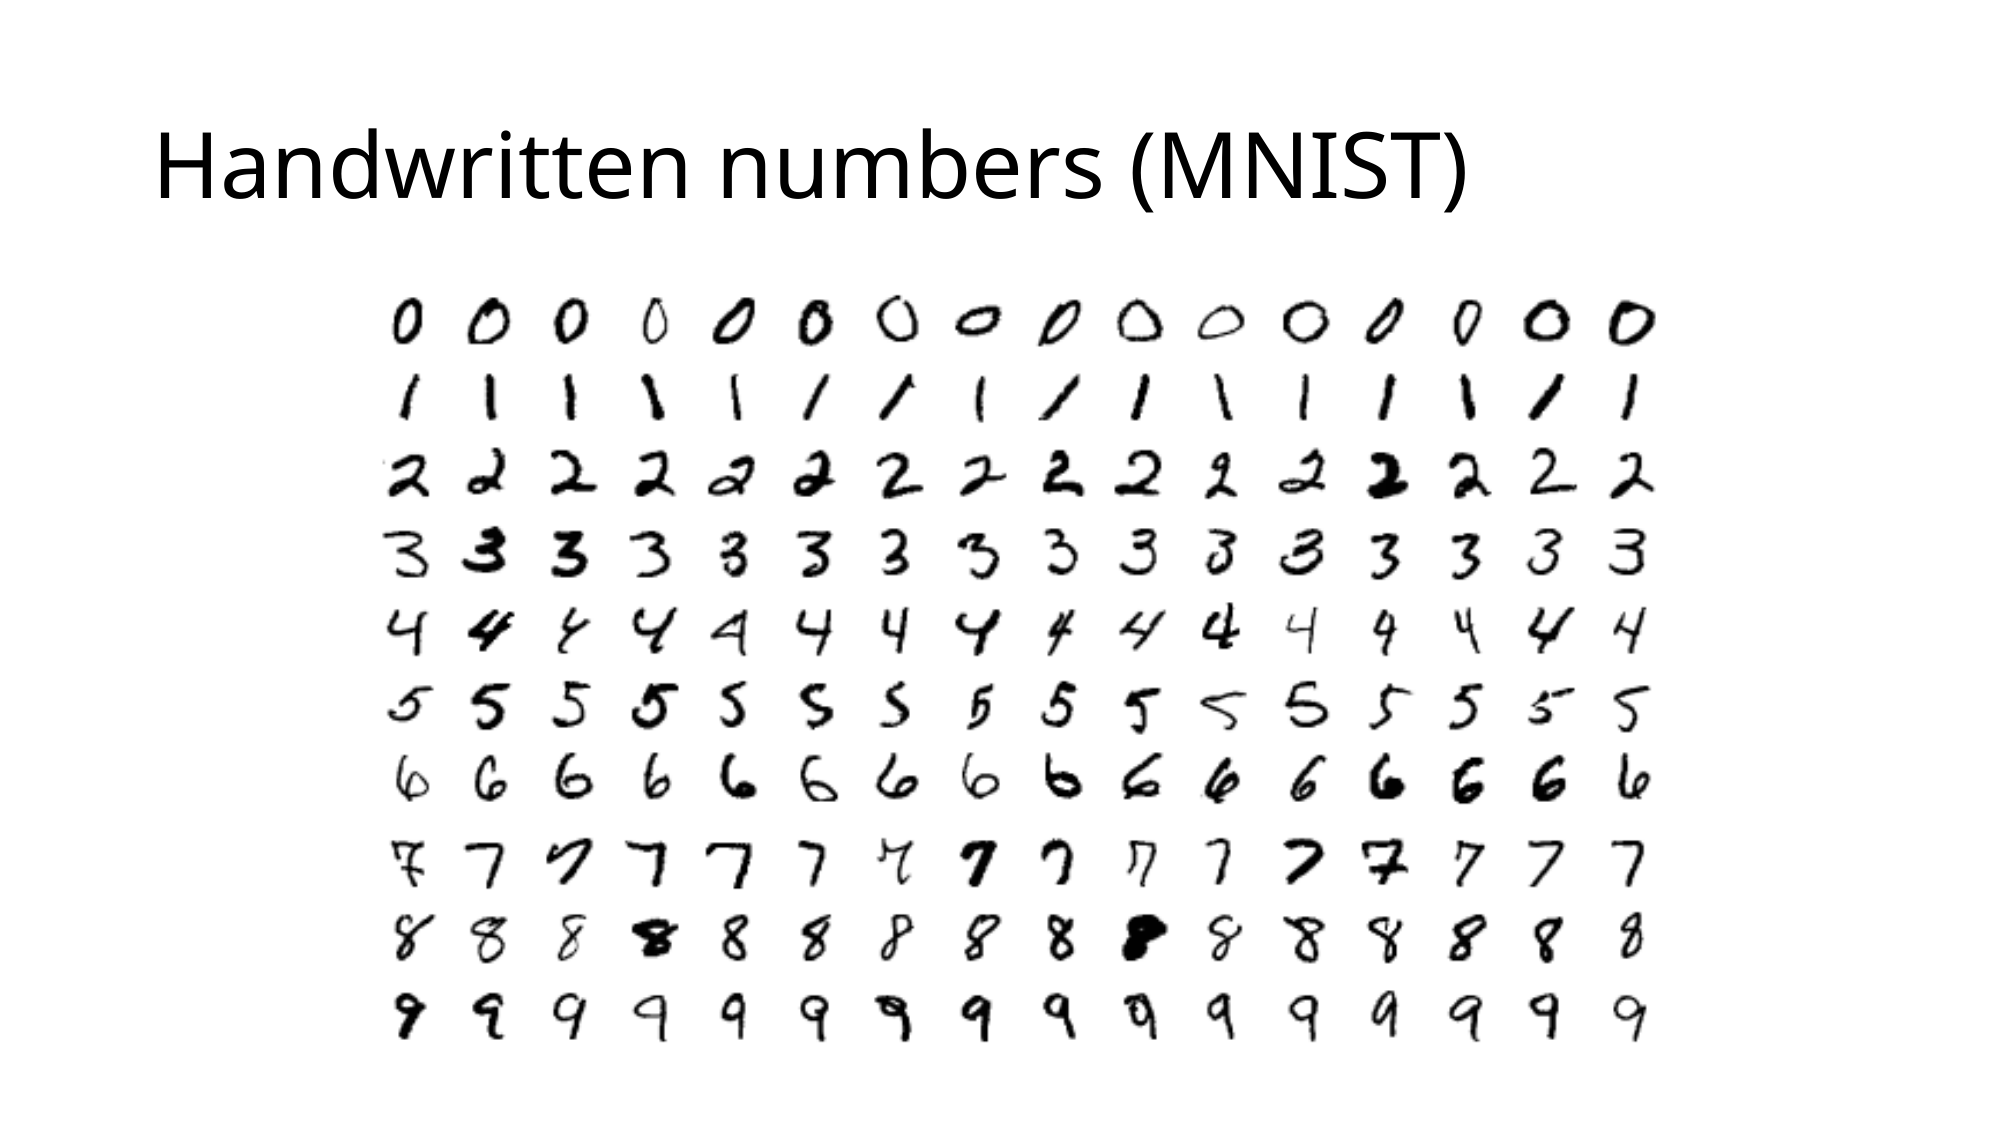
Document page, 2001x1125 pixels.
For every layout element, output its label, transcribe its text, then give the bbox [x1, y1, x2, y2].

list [314, 266, 1686, 1100]
title Handwritten numbers (MNIST) [137, 59, 1863, 278]
